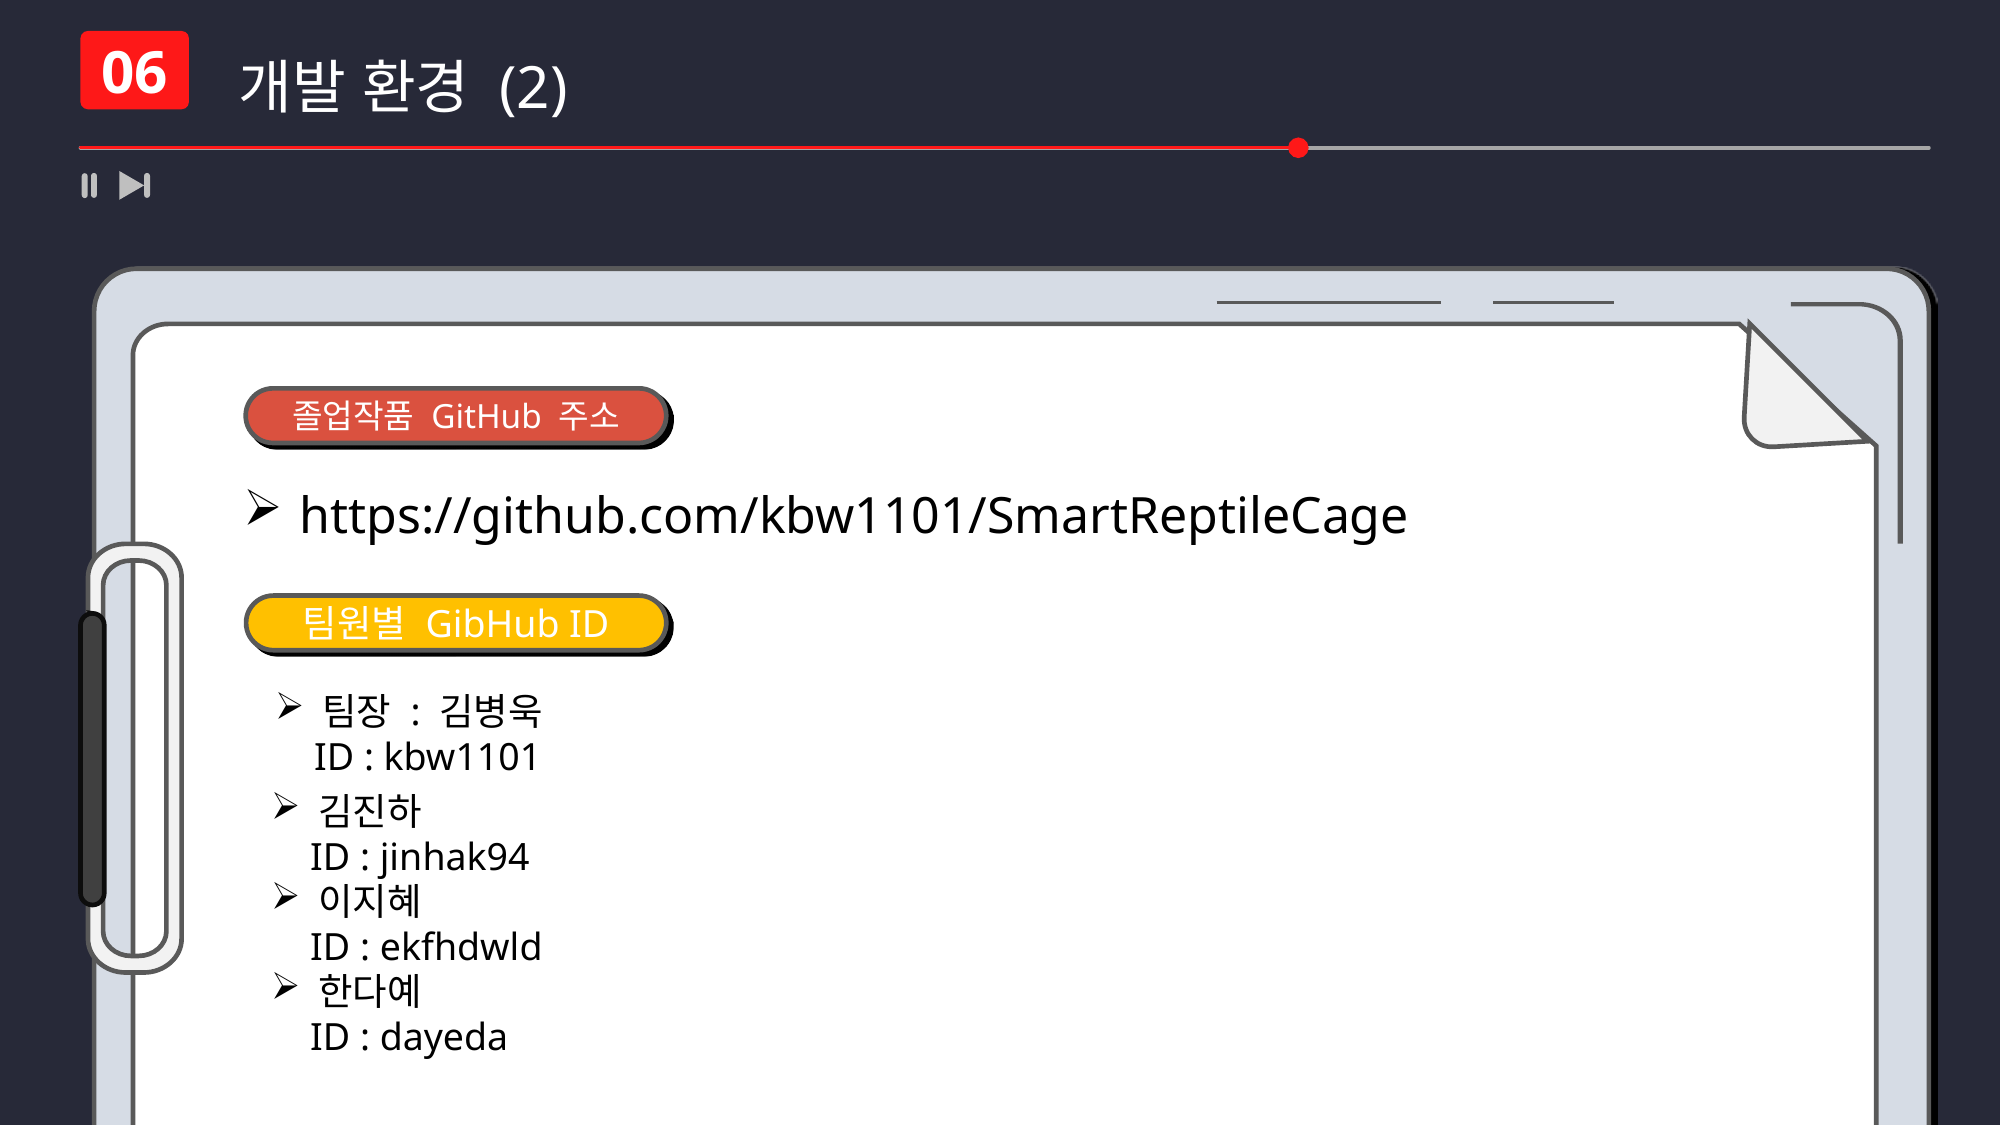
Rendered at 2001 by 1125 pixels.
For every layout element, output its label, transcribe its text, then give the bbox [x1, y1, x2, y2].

text_box 개발 환경 (2) [224, 7, 1075, 128]
text_box 06 [79, 29, 191, 111]
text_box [81, 170, 150, 200]
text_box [80, 268, 1929, 1125]
